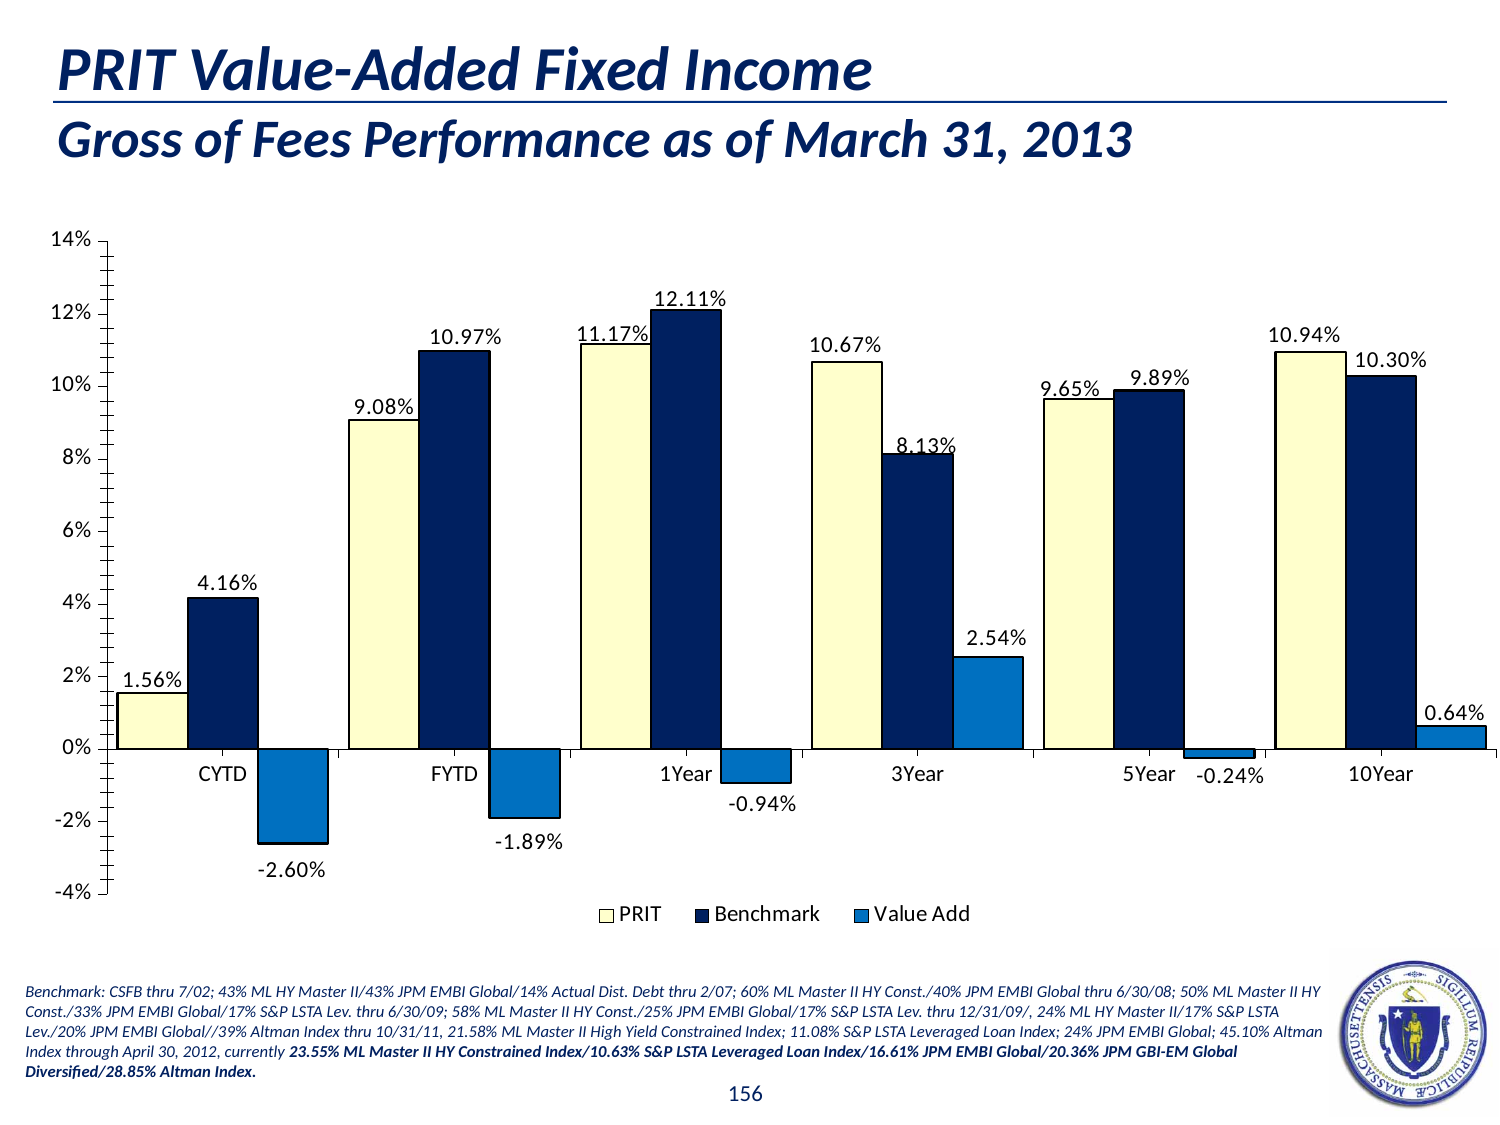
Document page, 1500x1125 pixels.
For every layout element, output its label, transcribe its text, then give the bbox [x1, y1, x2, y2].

chart [10, 112, 1498, 951]
title PRIT Value-Added Fixed Income Gross of Fees Performance as of March 31, 2013 [57, 5, 1443, 111]
text_box Benchmark: CSFB thru 7/02; 43% ML HY Master II/43% JPM EMBI Global/14% Actual Dist. Debt thru 2/07; 60% ML Master II HY Const./40% JPM EMBI Global thru 6/30/08; 50% ML Master II HY Const./33% JPM EMBI Global/17% S&P LSTA Lev. thru 6/30/09; 58% ML Master II HY Const./25% JPM EMBI Global/17% S&P LSTA Lev. thru 12/31/09/, 24% ML HY Master II/17% S&P LSTA Lev./20% JPM EMBI Global//39% Altman Index thru 10/31/11, 21.58% ML Master II High Yield Constrained Index; 11.08% S&P LSTA Leveraged Loan Index; 24% JPM EMBI Global; 45.10% Altman Index through April 30, 2012, currently 23.55% ML Master II HY Constrained Index/10.63% S&P LSTA Leveraged Loan Index/16.61% JPM EMBI Global/20.36% JPM GBI-EM Global Diversified/28.85% Altman Index. [10, 973, 1341, 1111]
picture [1329, 948, 1499, 1117]
